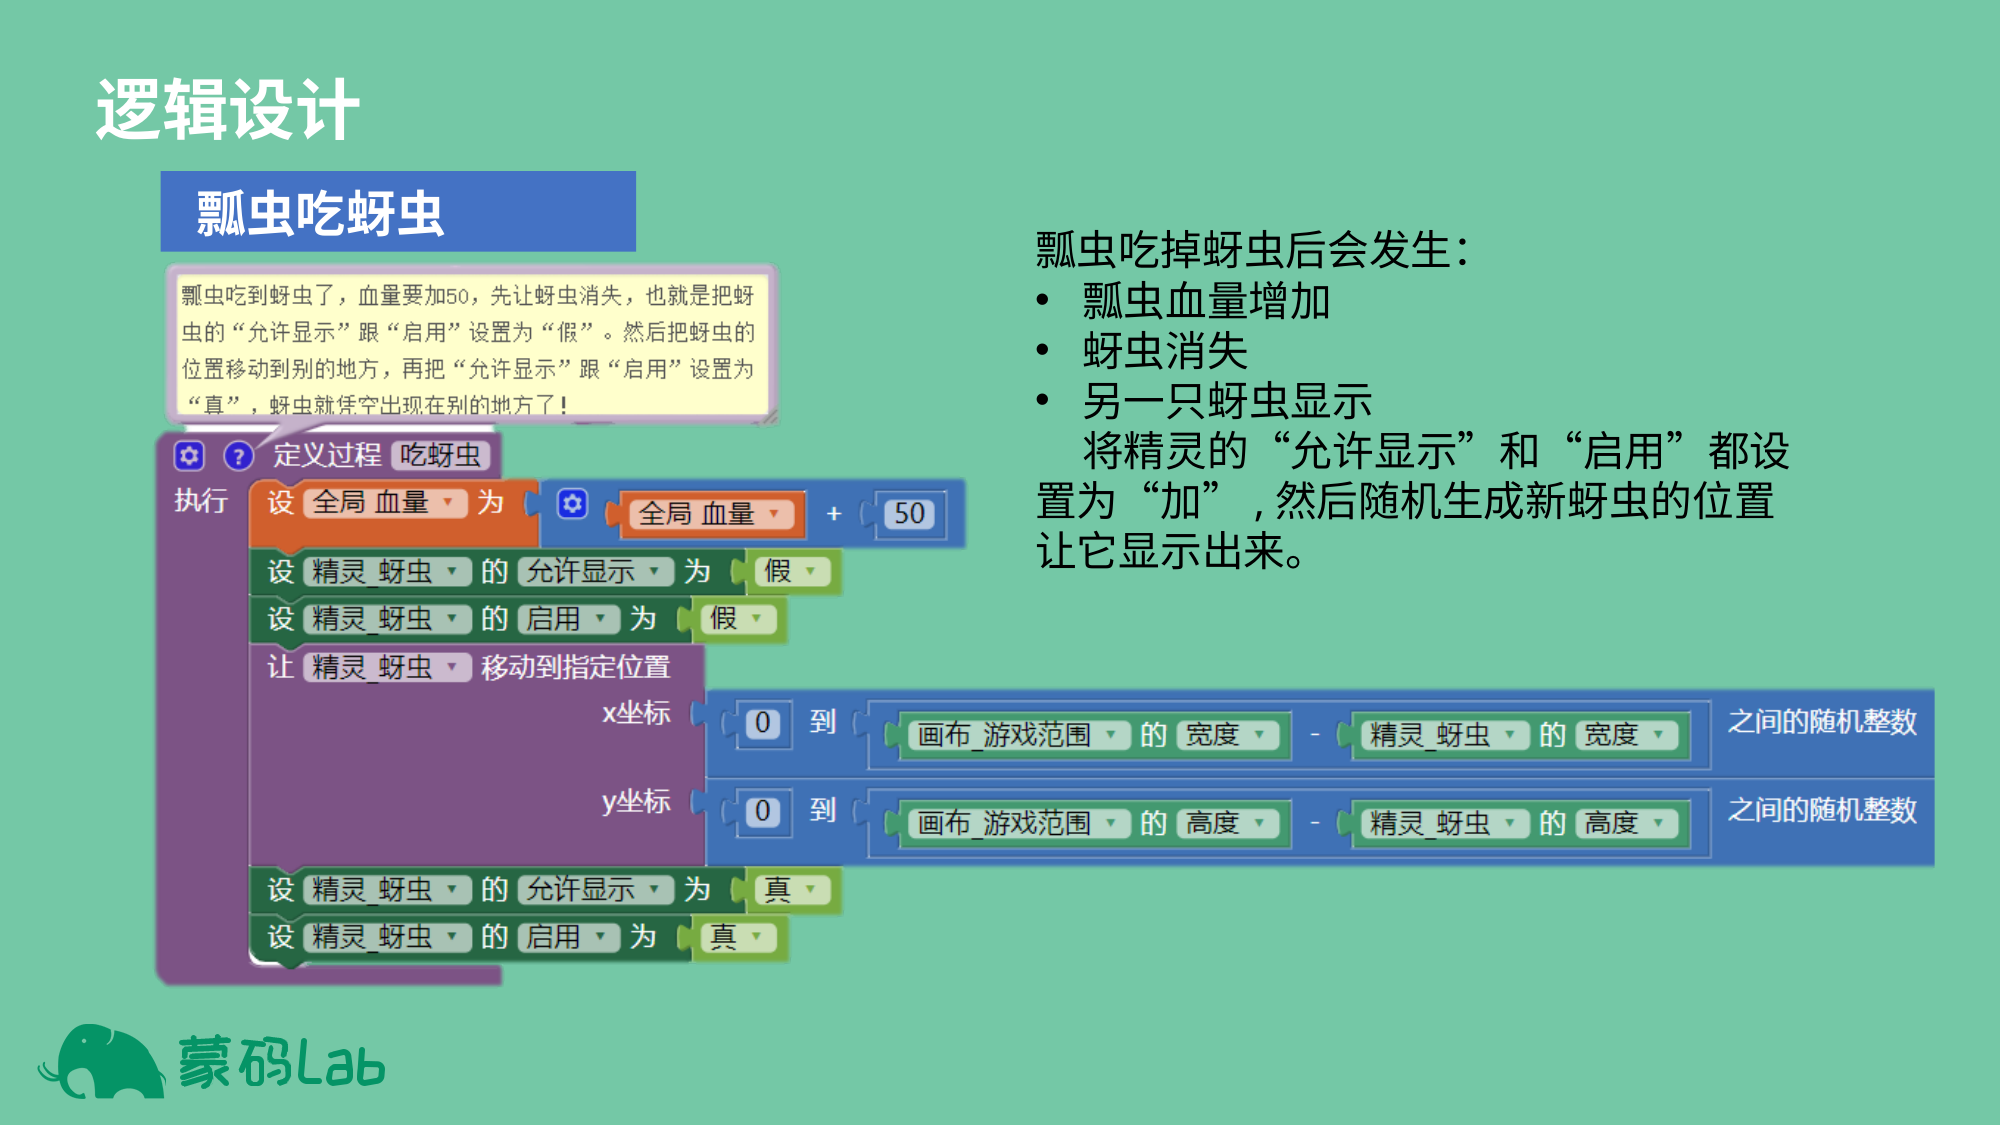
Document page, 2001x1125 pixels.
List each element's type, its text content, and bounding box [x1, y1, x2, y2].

list 逻辑设计 [80, 69, 1136, 174]
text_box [160, 171, 734, 251]
picture [128, 251, 1935, 994]
text_box 瓢虫吃掉蚜虫后会发生： 瓢虫血量增加 蚜虫消失 另一只蚜虫显示 将精灵的“允许显示”和“启用”都设置为“加”,然后随机生成新蚜虫的位置让它显示出来。 [1020, 216, 1809, 251]
picture [26, 1015, 394, 1108]
